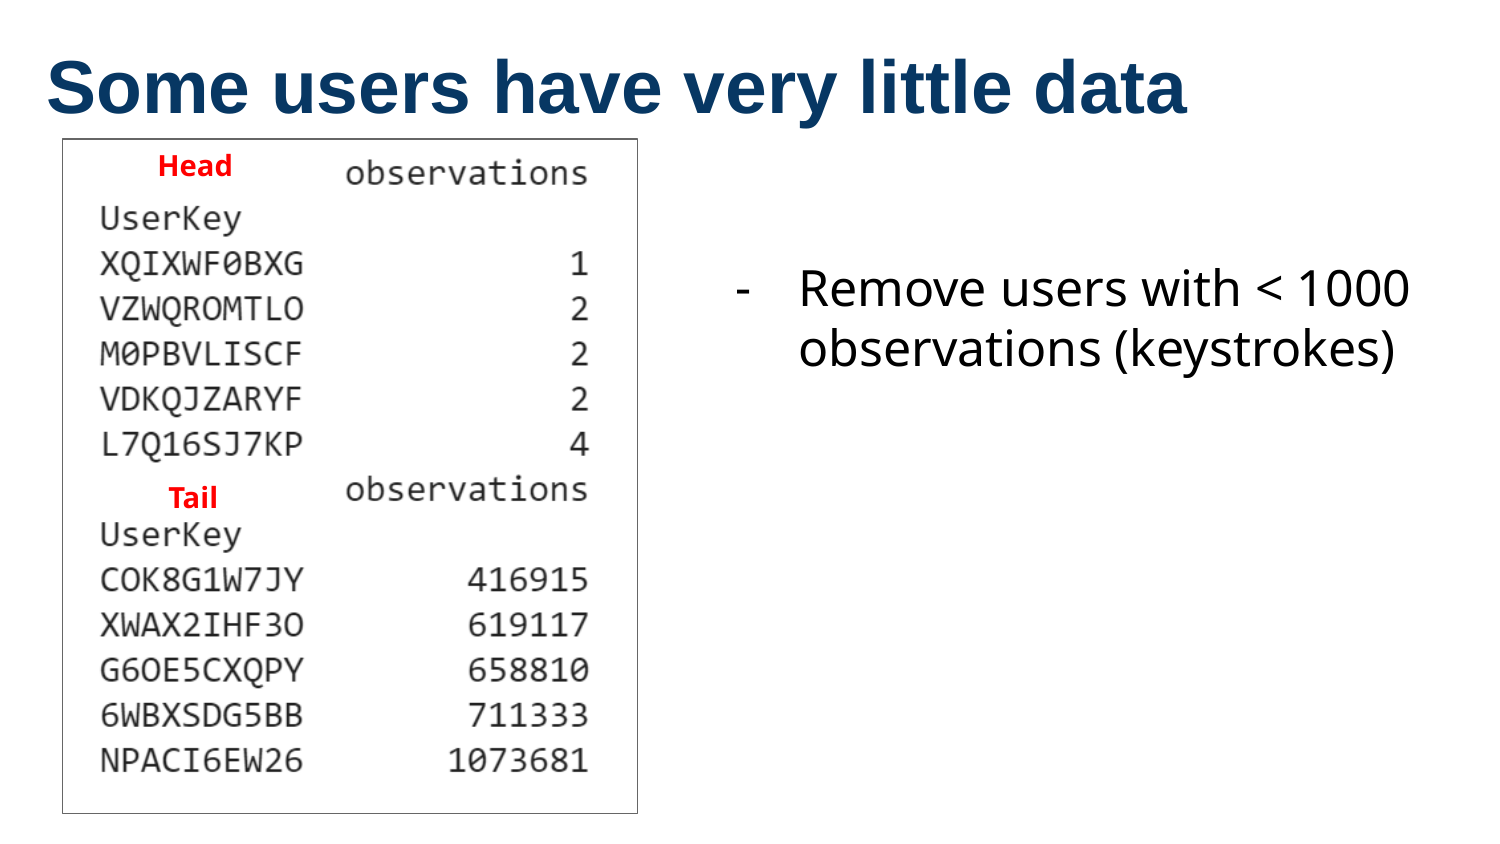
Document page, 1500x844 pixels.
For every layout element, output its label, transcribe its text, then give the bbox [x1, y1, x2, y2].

title Some users have very little data [31, 23, 1480, 156]
text_box Head [142, 132, 250, 139]
picture [95, 157, 605, 796]
text_box [62, 139, 638, 814]
text_box Remove users with < 1000 observations (keystrokes) [708, 241, 1449, 398]
